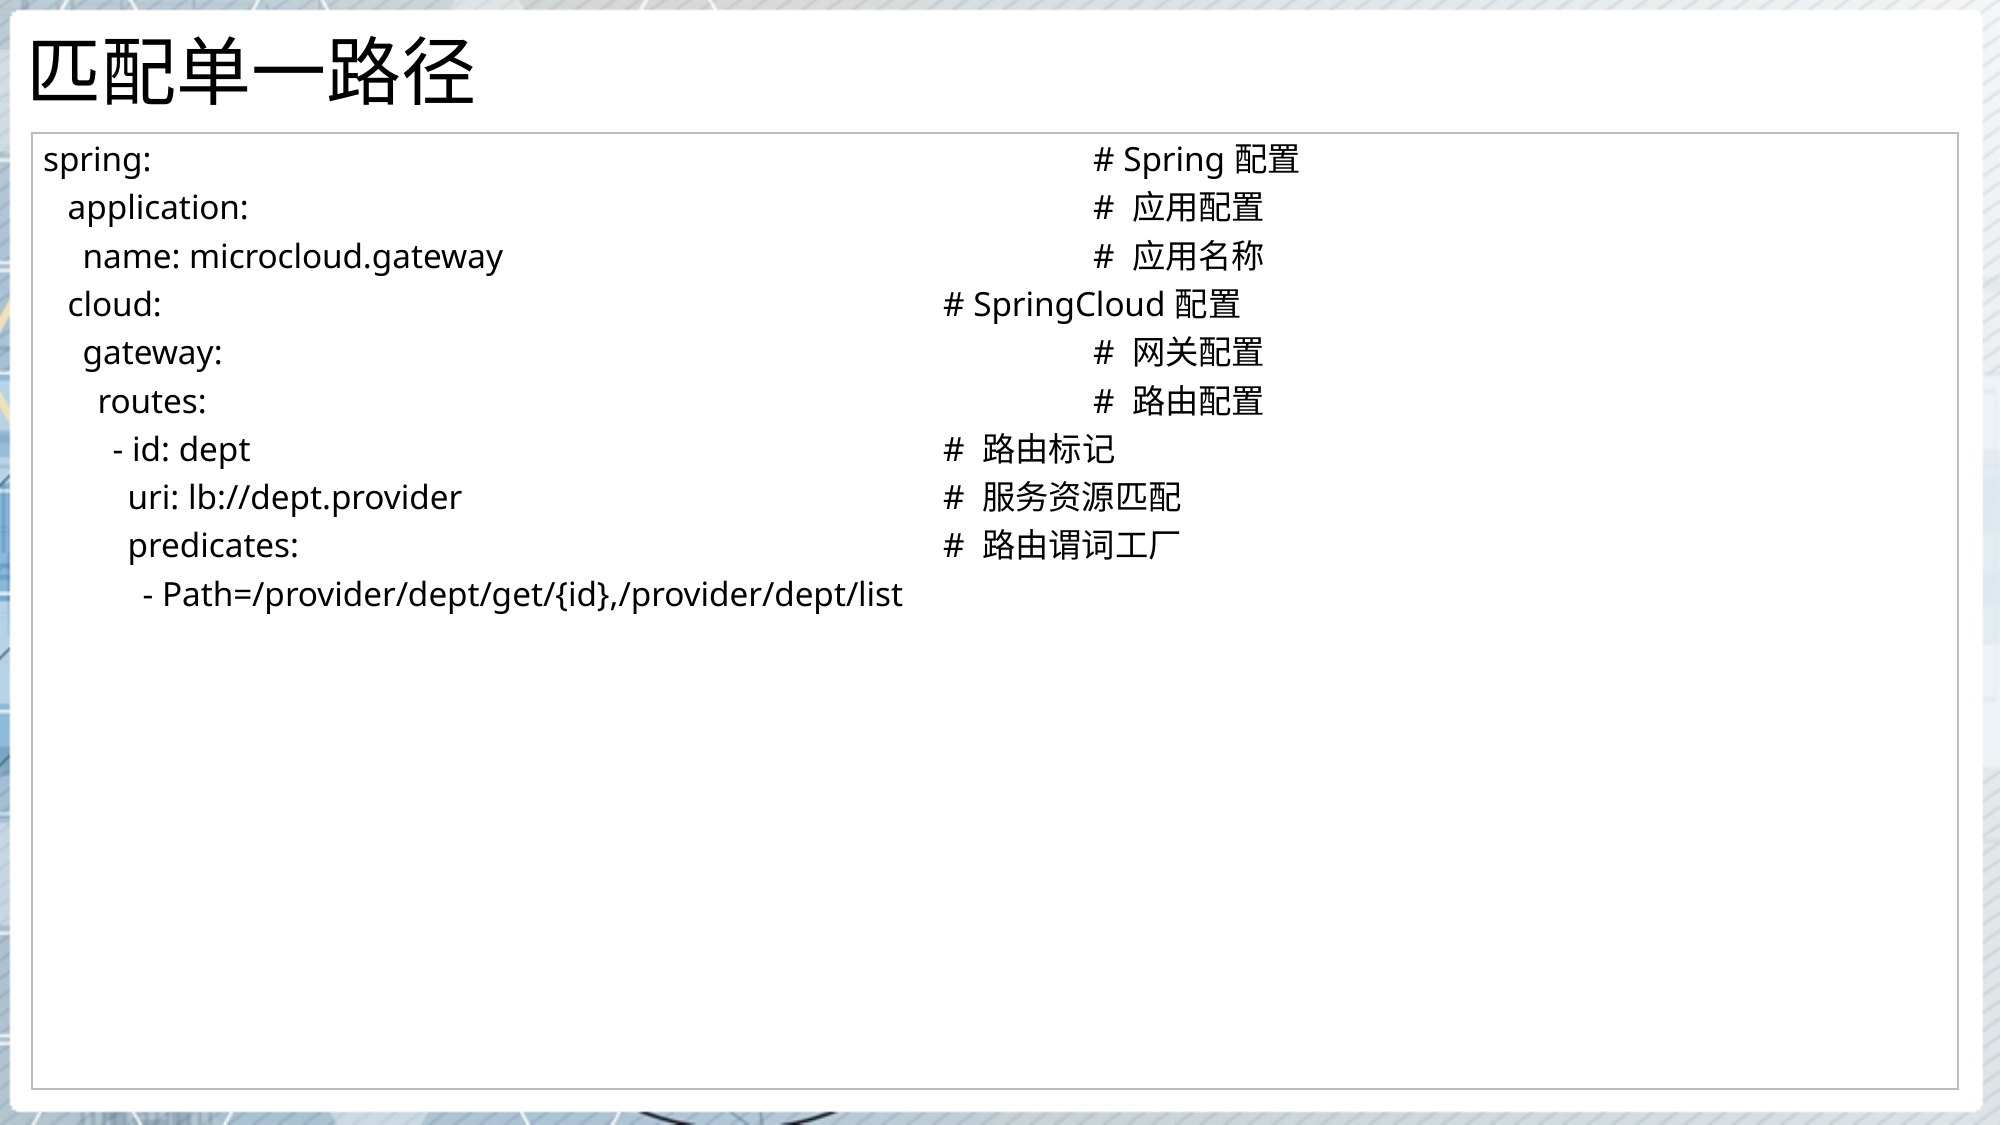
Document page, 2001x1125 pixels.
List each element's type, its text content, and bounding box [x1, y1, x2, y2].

title 匹配单一路径 [11, 11, 1983, 140]
table_header spring: # Spring配置 application: # 应用配置 name: microcloud.gateway # 应用名称 cloud: # SpringCloud配置 gateway: # 网关配置 routes: # 路由配置 - id: dept # 路由标记 uri: lb://dept.provider # 服务资源匹配 predicates: # 路由谓词工厂 - Path=/provider/dept/get/{id},/provider/dept/list [33, 134, 1957, 1088]
picture [0, 0, 2000, 1125]
